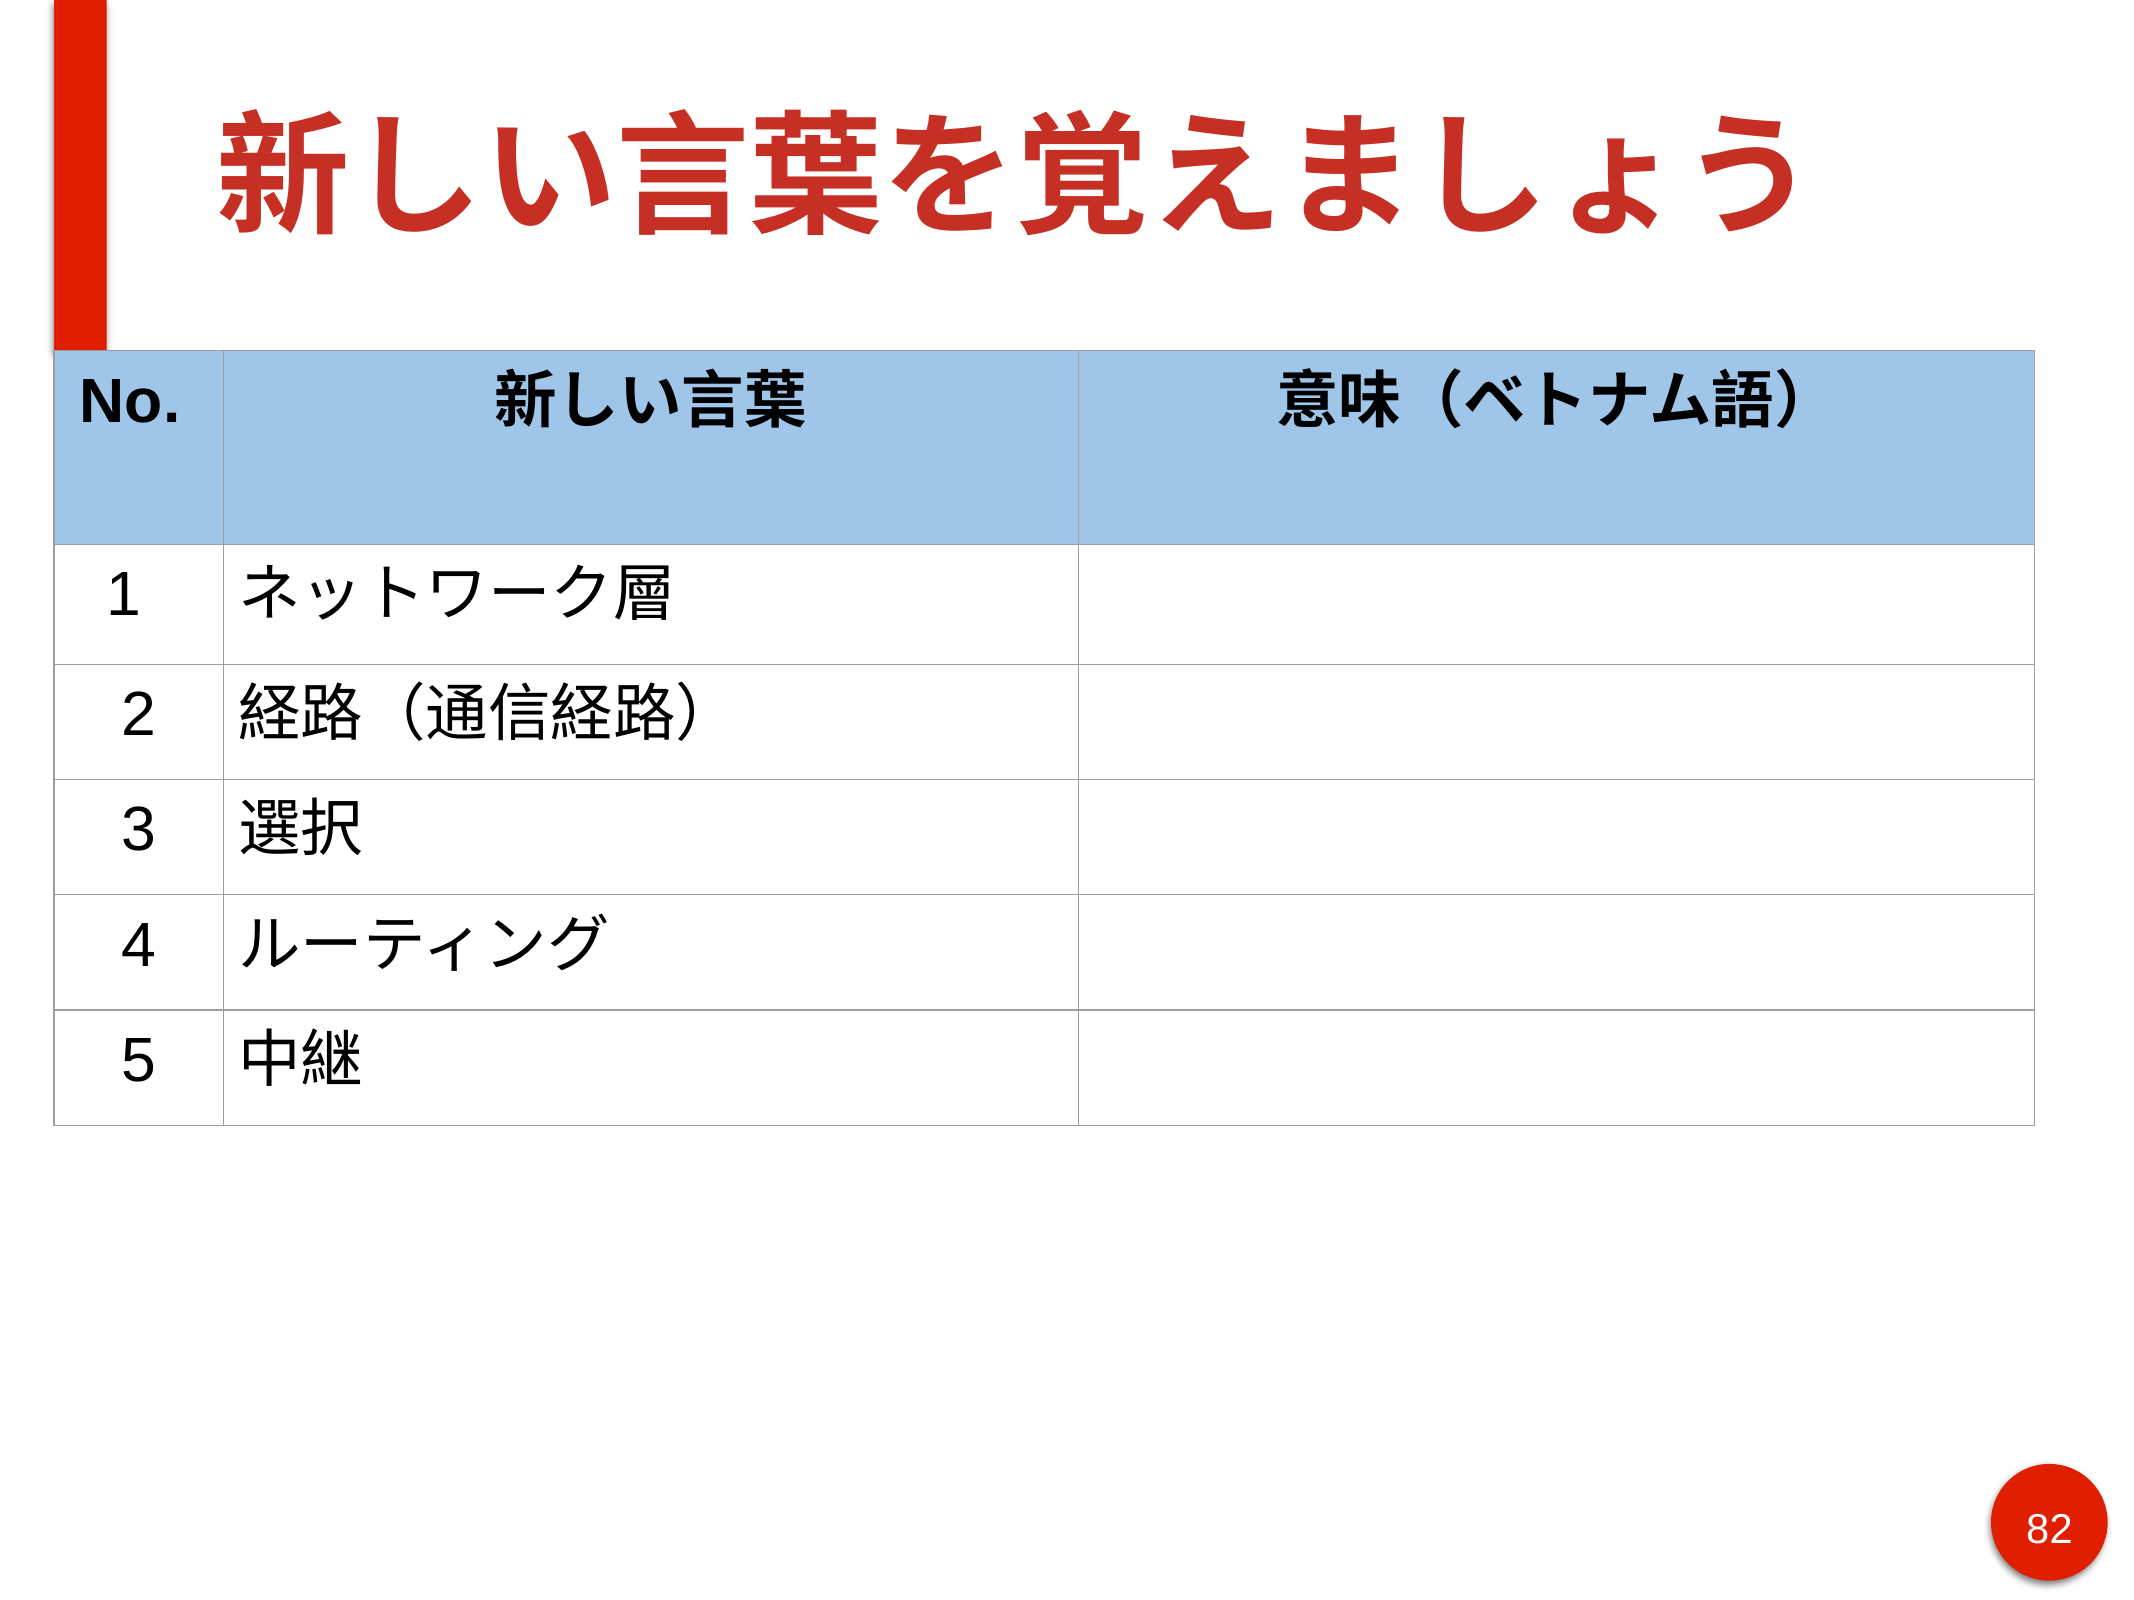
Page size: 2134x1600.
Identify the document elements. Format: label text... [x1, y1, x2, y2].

slide_number 82 [2012, 1493, 2087, 1552]
title 新しい言葉を覚えましょう [208, 18, 2030, 336]
table_cell [1079, 545, 2034, 664]
table_cell 2 [55, 665, 223, 779]
table_cell 4 [55, 895, 223, 1009]
table_cell [1079, 1011, 2034, 1125]
table_cell 経路（通信経路） [224, 665, 1078, 779]
table_cell [1079, 895, 2034, 1009]
table_header No. [55, 351, 223, 544]
table_cell 1 [55, 545, 223, 664]
table_cell 5 [55, 1011, 223, 1125]
table_header 意味（ベトナム語） [1079, 351, 2034, 544]
table_cell 中継 [224, 1011, 1078, 1125]
table_cell 3 [55, 780, 223, 894]
table_cell 選択 [224, 780, 1078, 894]
table_cell [1079, 780, 2034, 894]
table_cell ルーティング [224, 895, 1078, 1009]
table_cell ネットワーク層 [224, 545, 1078, 664]
table_header 新しい言葉 [224, 351, 1078, 544]
table_cell [1079, 665, 2034, 779]
